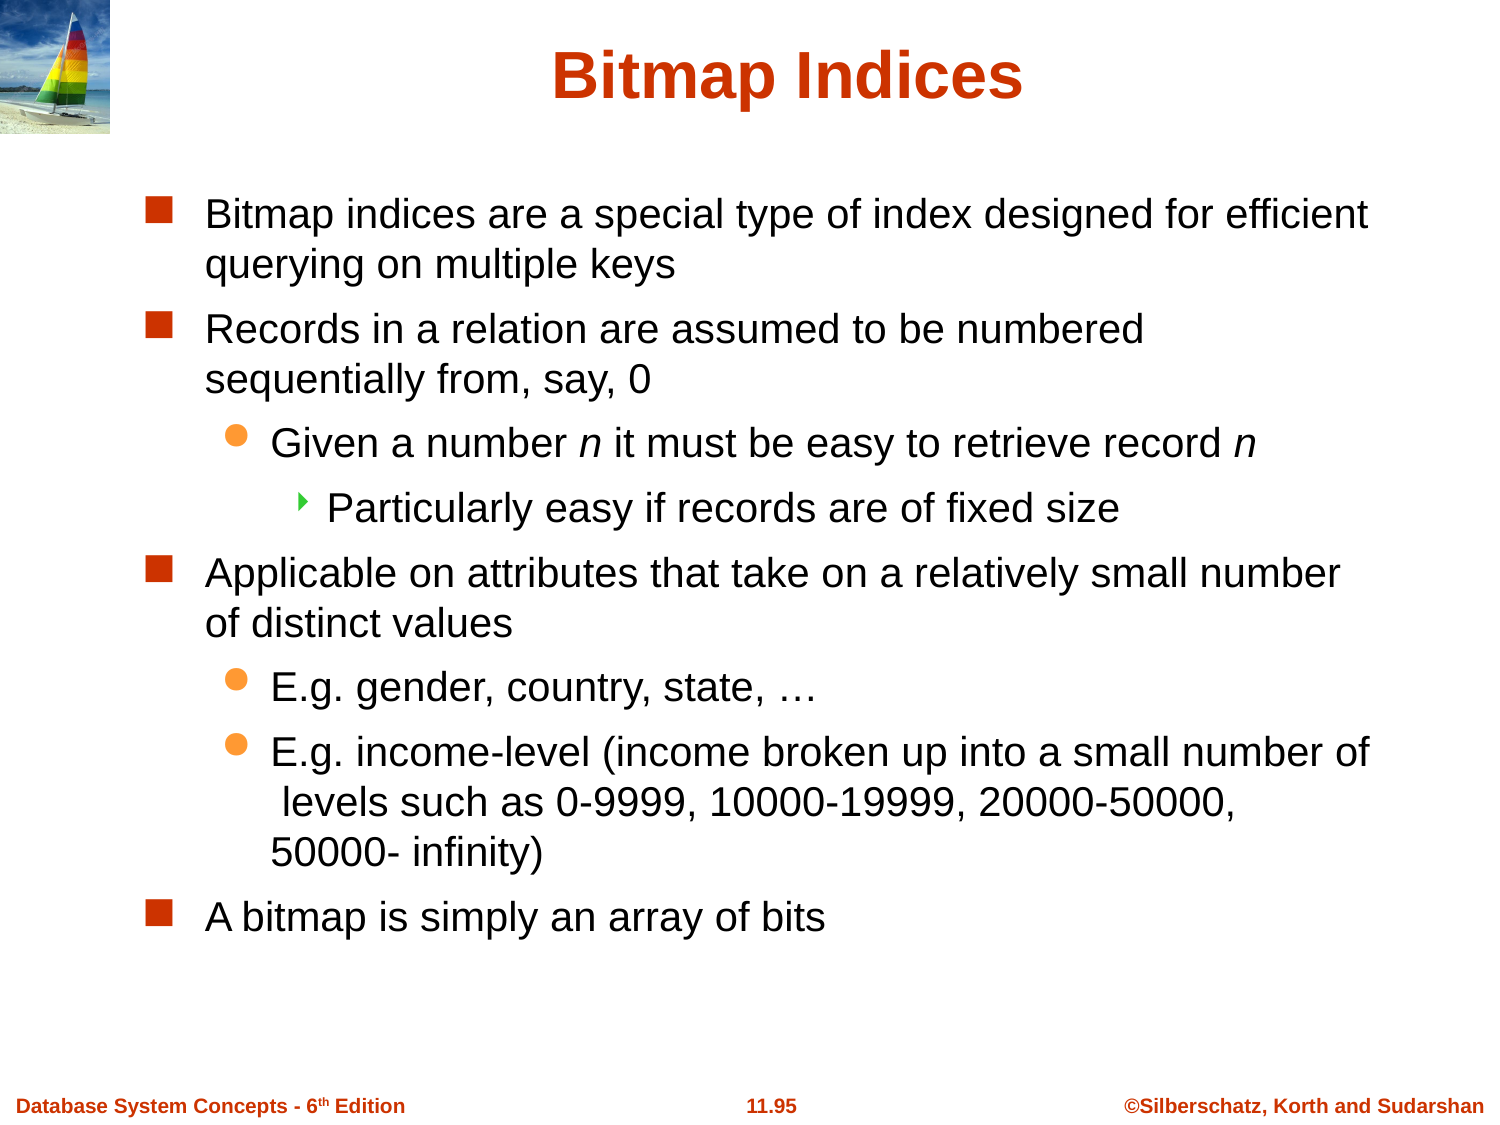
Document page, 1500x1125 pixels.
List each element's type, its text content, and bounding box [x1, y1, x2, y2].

list Bitmap indices are a special type of index designed for efficient querying on multiple keys Records in a relation are assumed to be numbered sequentially from, say, 0 Given a number n it must be easy to retrieve record n Particularly easy if records are of fixed size Applicable on attributes that take on a relatively small number of distinct values E.g. gender, country, state, … E.g. income-level (income broken up into a small number of levels such as 0-9999, 10000-19999, 20000-50000, 50000- infinity) A bitmap is simply an array of bits [133, 179, 1391, 984]
picture [0, 0, 110, 134]
title Bitmap Indices [125, 18, 1452, 120]
